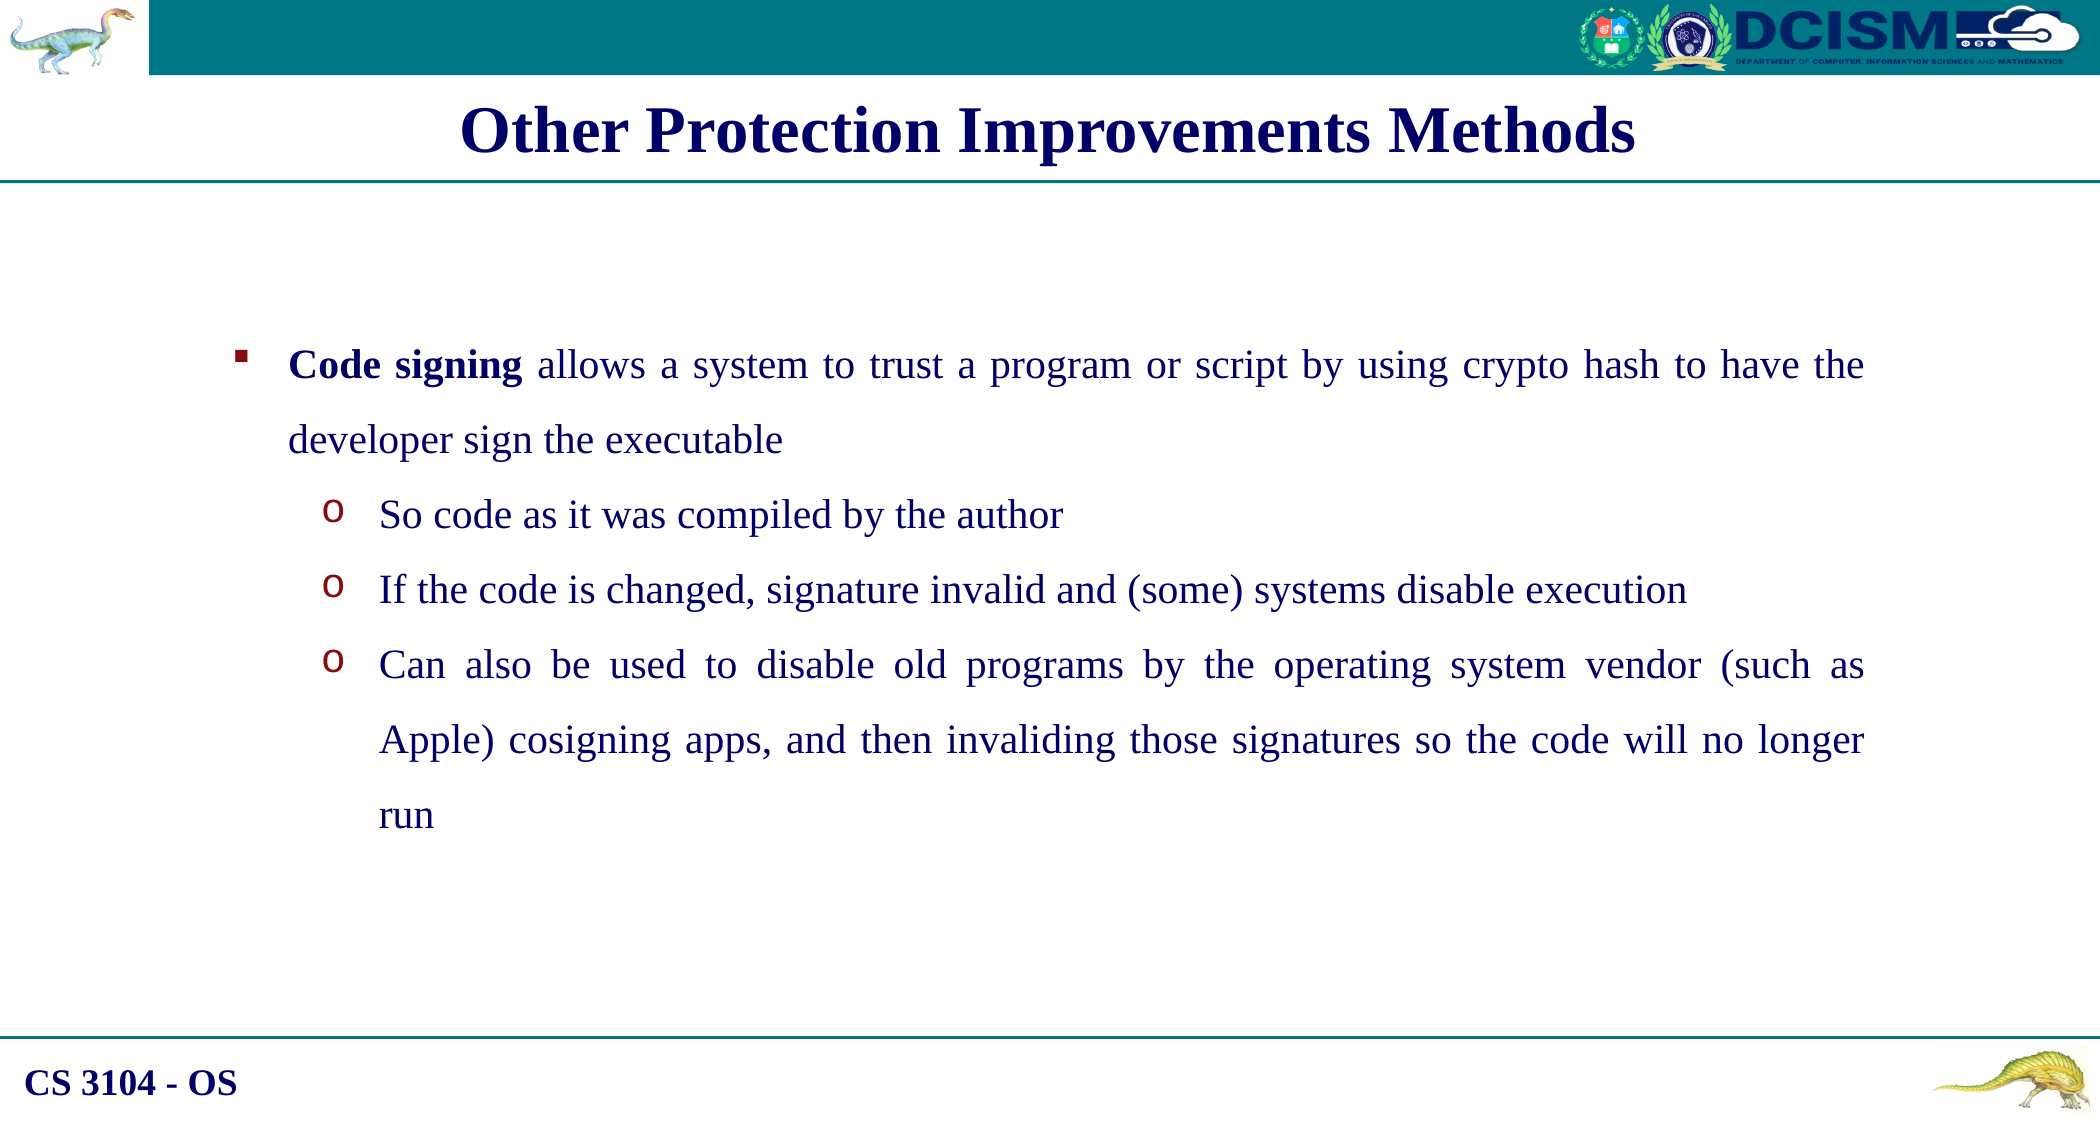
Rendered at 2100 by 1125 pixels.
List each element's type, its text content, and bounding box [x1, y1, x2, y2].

text_box Other Protection Improvements Methods [15, 78, 2083, 174]
picture [1572, 0, 2094, 76]
picture [1931, 1044, 2090, 1115]
picture [0, 0, 149, 82]
text_box Code signing allows a system to trust a program or script by using crypto hash to have the developer sign the executable So code as it was compiled by the author If the code is changed, signature invalid and (some) systems disable execution Can also be used to disable old programs by the operating system vendor (such as Apple) cosigning apps, and then invaliding those signatures so the code will no longer run [217, 304, 1882, 845]
